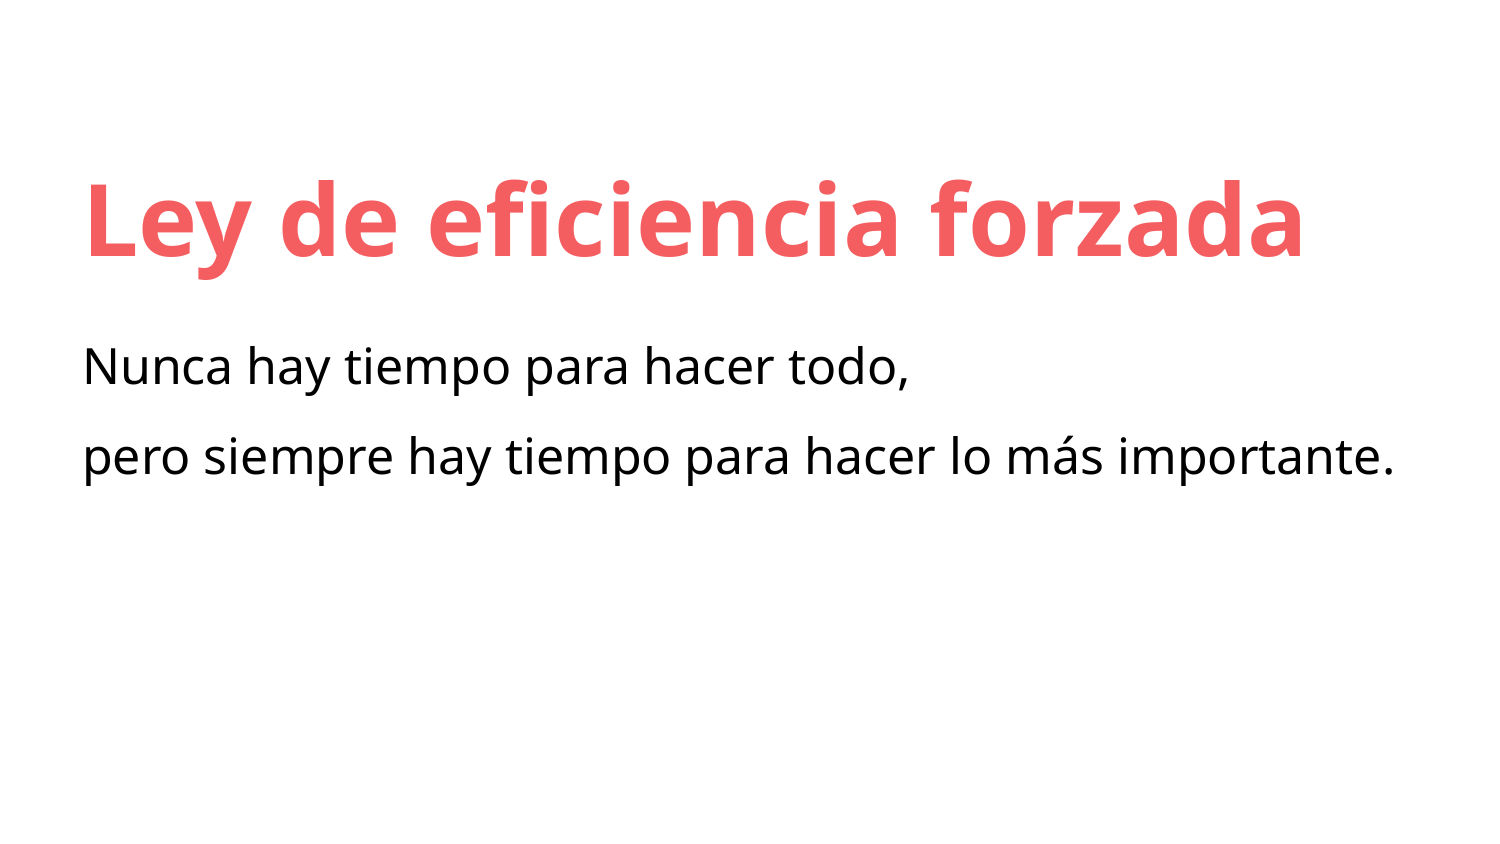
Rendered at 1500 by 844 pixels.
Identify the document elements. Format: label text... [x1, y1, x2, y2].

text_box Nunca hay tiempo para hacer todo, pero siempre hay tiempo para hacer lo más importante. [67, 290, 1474, 513]
text_box Ley de eficiencia forzada [67, 81, 1412, 269]
